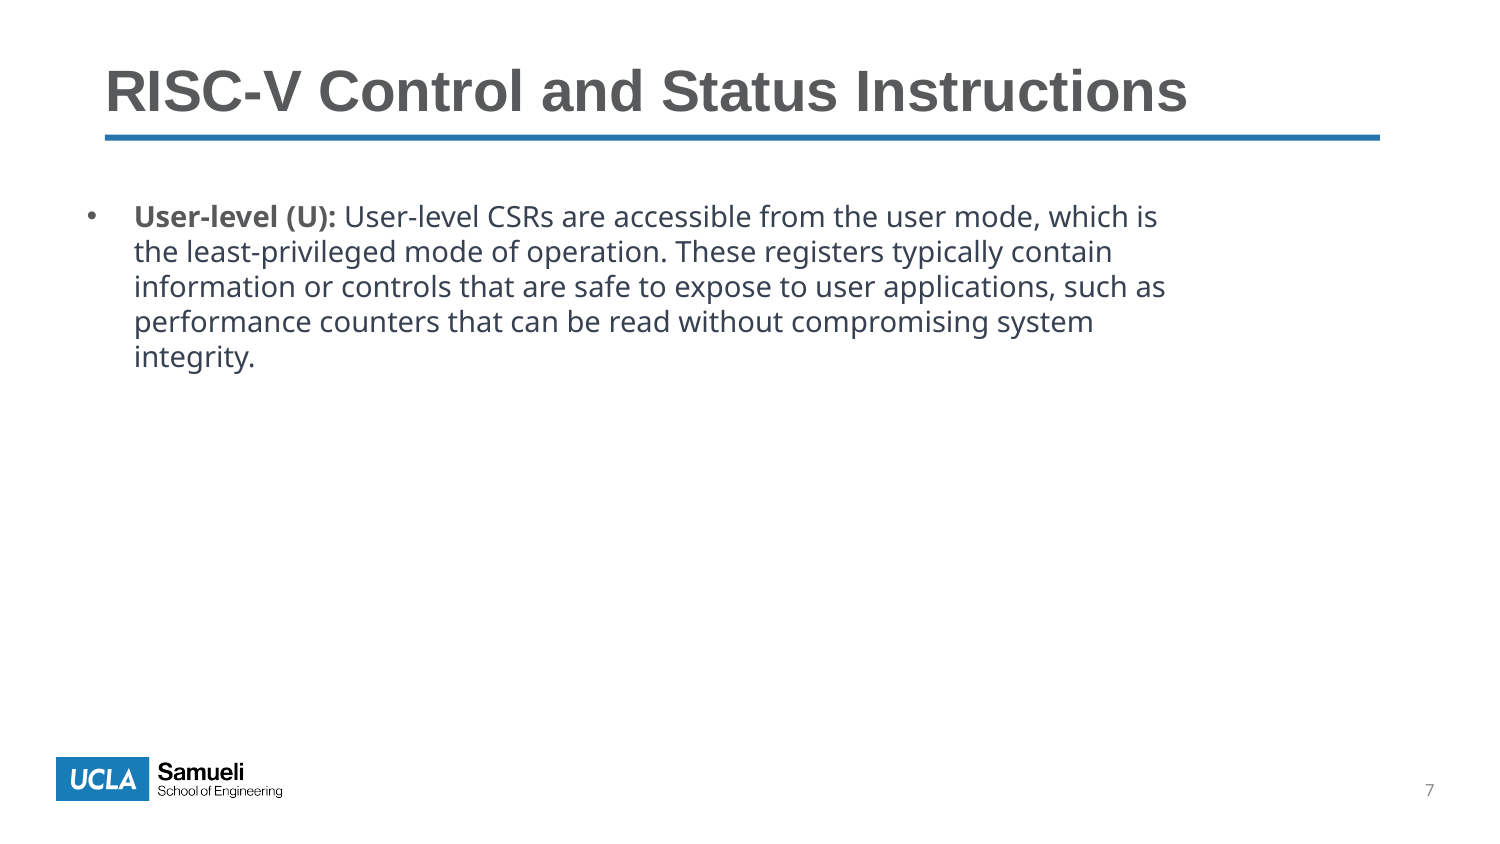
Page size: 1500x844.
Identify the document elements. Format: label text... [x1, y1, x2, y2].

slide_number 7 [1425, 780, 1500, 840]
title RISC-V Control and Status Instructions [105, 60, 1444, 125]
list User-level (U): User-level CSRs are accessible from the user mode, which is the least-privileged mode of operation. These registers typically contain information or controls that are safe to expose to user applications, such as performance counters that can be read without compromising system integrity. [86, 198, 1190, 340]
picture [56, 757, 282, 801]
